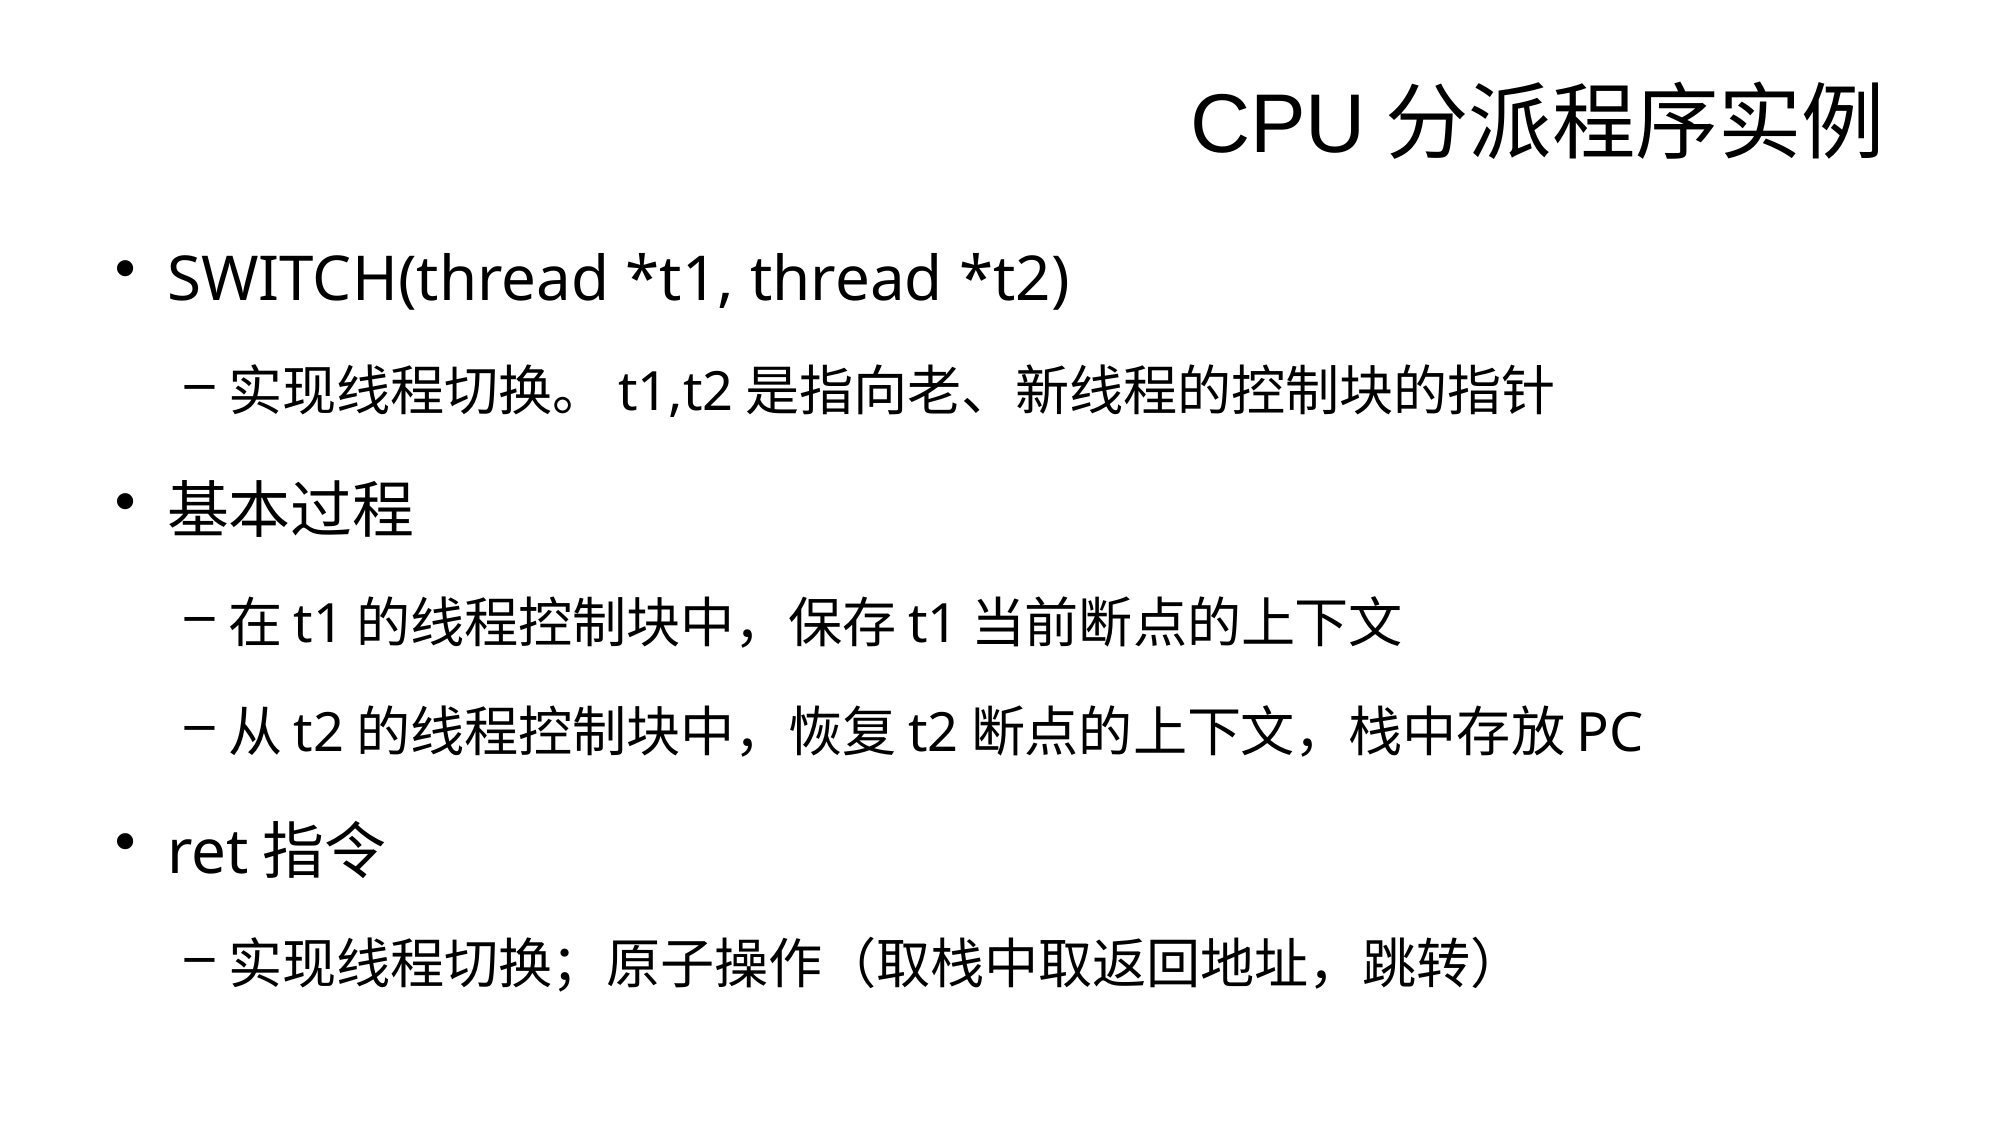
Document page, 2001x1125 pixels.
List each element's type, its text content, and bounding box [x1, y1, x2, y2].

list SWITCH(thread *t1, thread *t2) 实现线程切换。t1,t2是指向老、新线程的控制块的指针 基本过程 在t1的线程控制块中，保存t1当前断点的上下文 从t2的线程控制块中，恢复t2断点的上下文，栈中存放PC ret指令 实现线程切换；原子操作（取栈中取返回地址，跳转） [99, 193, 1901, 1006]
title CPU分派程序实例 [99, 44, 1901, 193]
